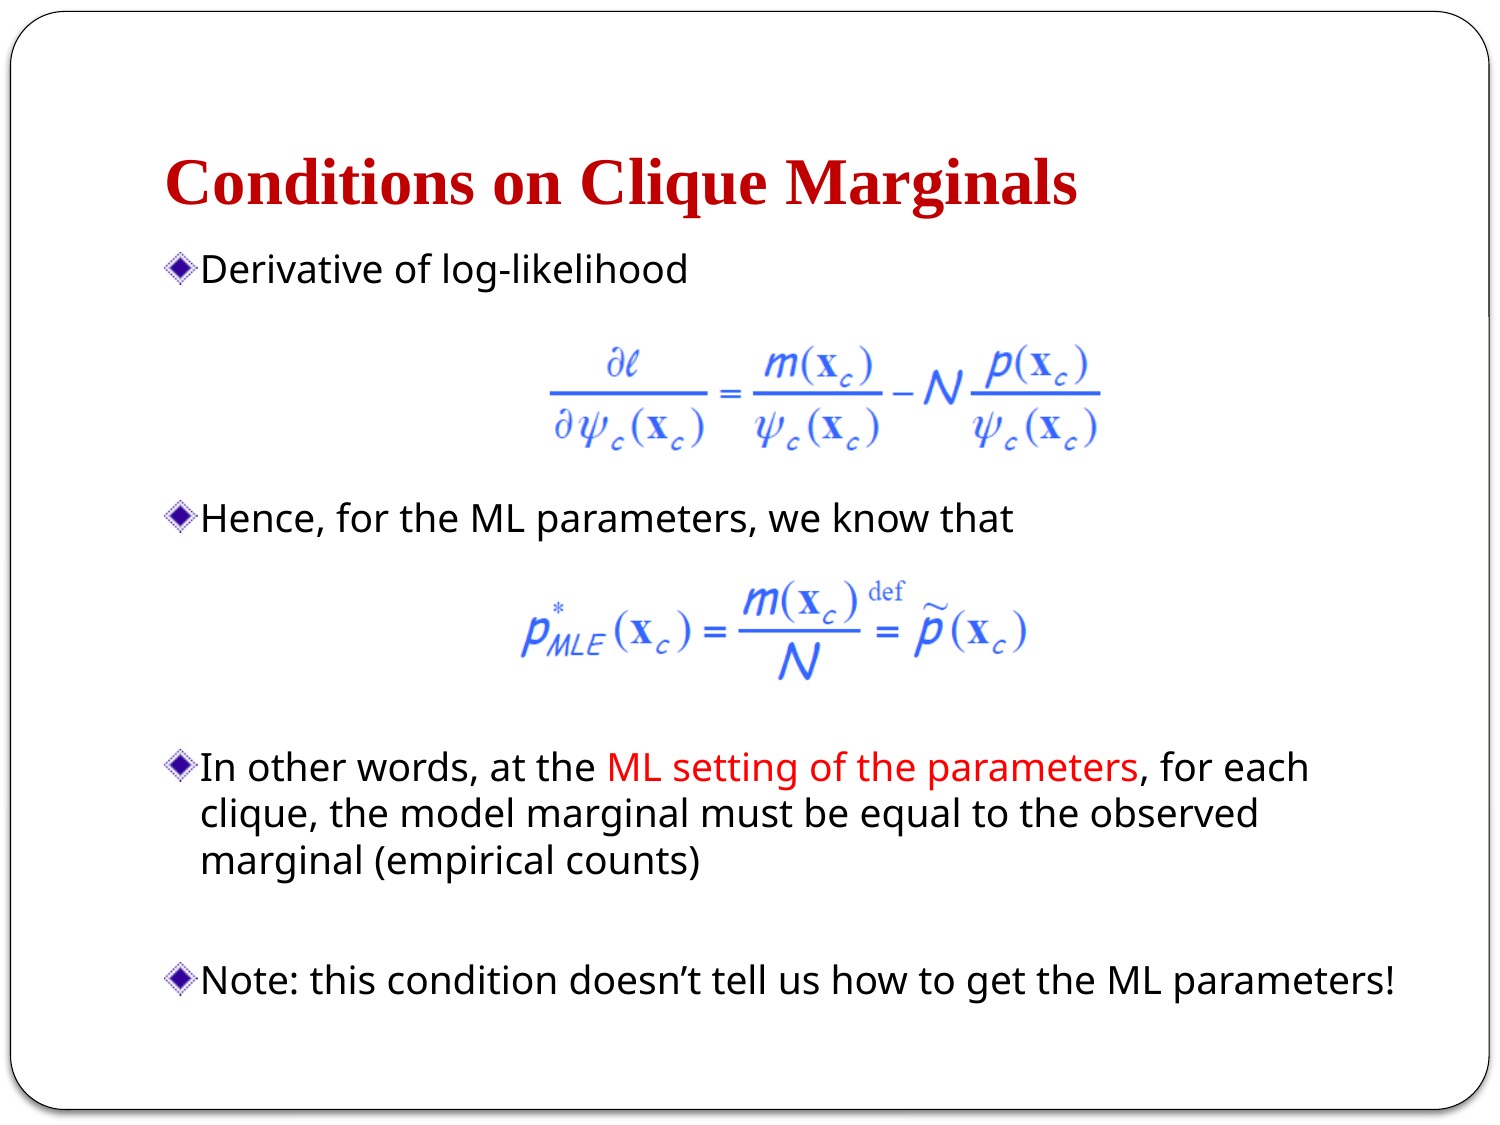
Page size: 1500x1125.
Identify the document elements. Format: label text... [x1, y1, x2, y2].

picture [164, 500, 198, 533]
title Conditions on Clique Marginals [150, 45, 1425, 233]
picture [164, 962, 198, 996]
picture [498, 565, 1032, 692]
picture [164, 252, 198, 285]
picture [164, 749, 198, 782]
picture [534, 331, 1114, 472]
list Derivative of log-likelihood Hence, for the ML parameters, we know that In other words, at the ML setting of the parameters, for each clique, the model marginal must be equal to the observed marginal (empirical counts) Note: this condition doesn’t tell us how to get the ML parameters! [150, 237, 1425, 1044]
